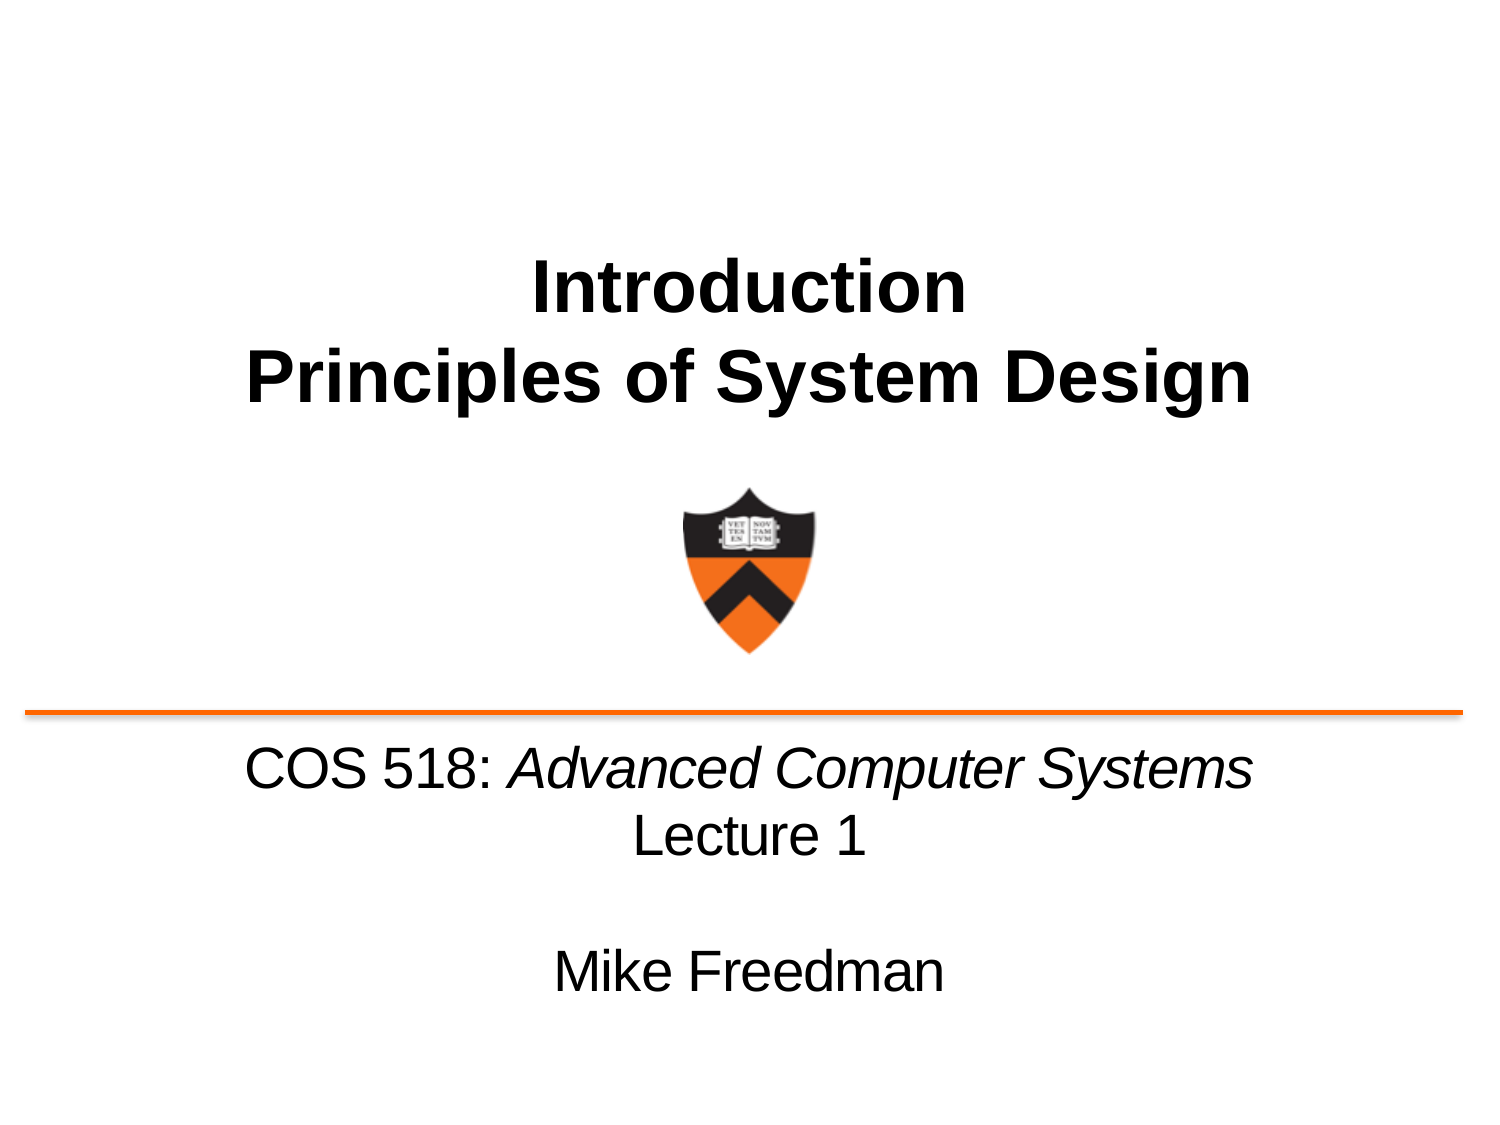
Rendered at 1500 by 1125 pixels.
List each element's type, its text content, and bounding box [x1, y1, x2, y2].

picture [683, 487, 817, 655]
subtitle COS 518: Advanced Computer Systems Lecture 1 Mike Freedman [224, 737, 1276, 1026]
title Introduction Principles of System Design [62, 112, 1438, 425]
